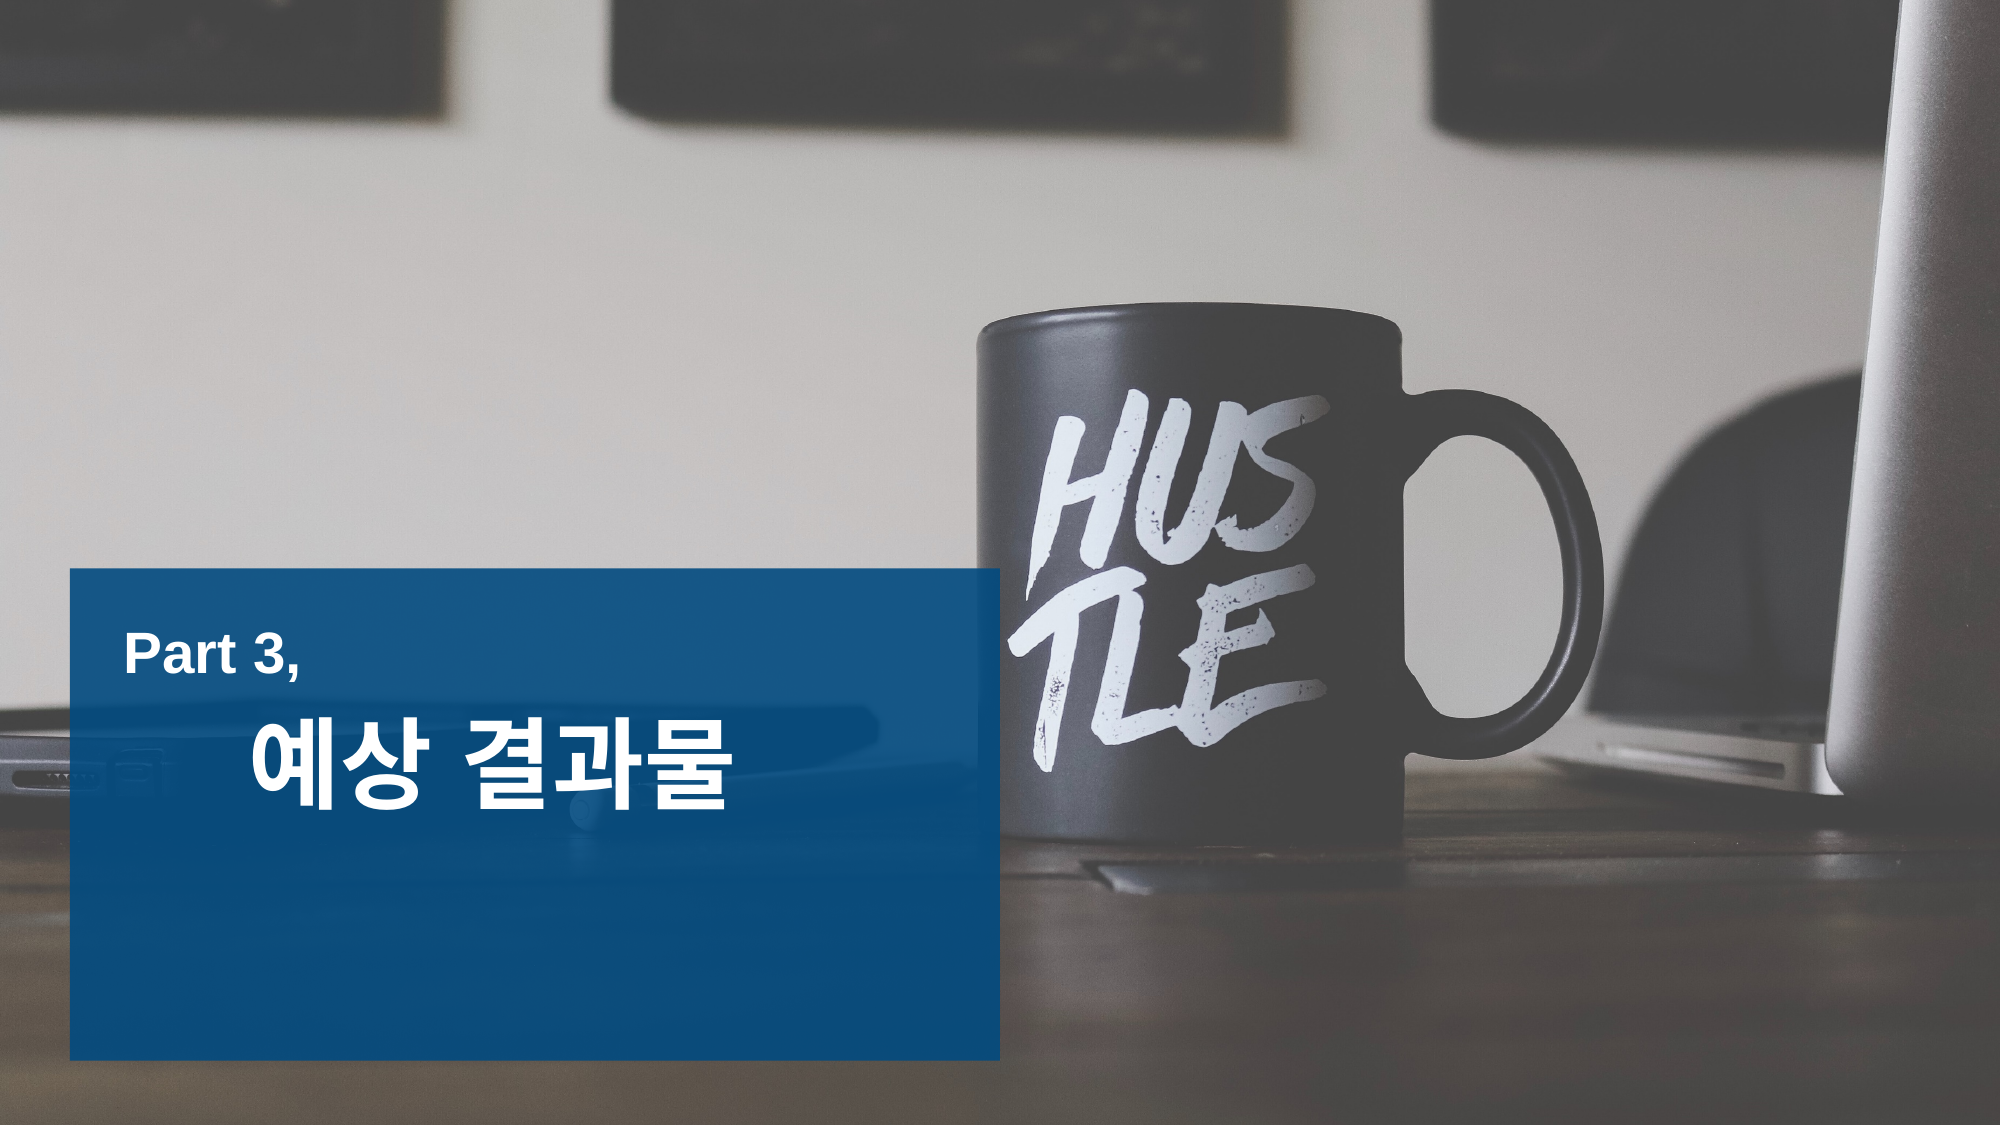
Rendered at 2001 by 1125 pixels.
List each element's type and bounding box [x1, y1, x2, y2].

text_box [69, 568, 1000, 1061]
picture [0, 0, 2000, 1125]
